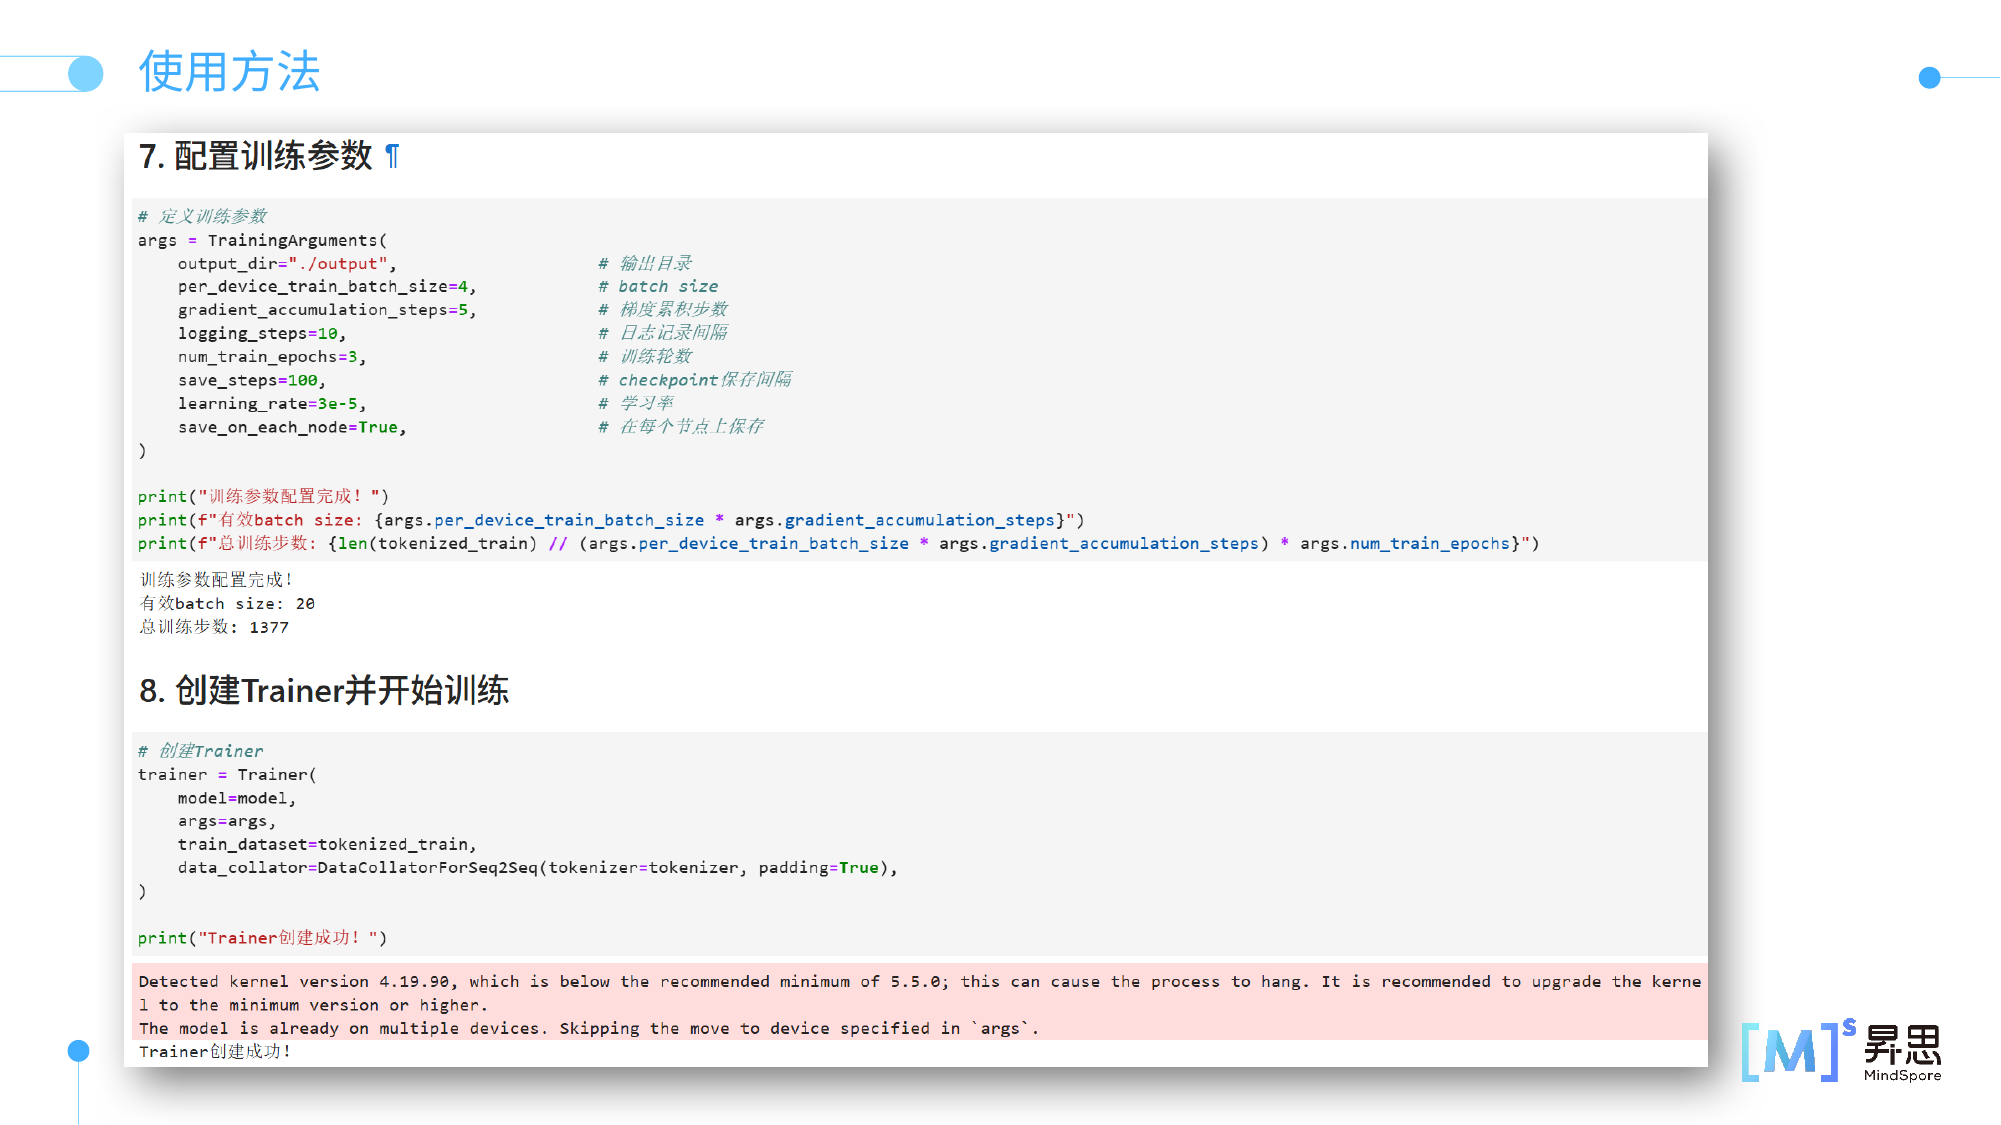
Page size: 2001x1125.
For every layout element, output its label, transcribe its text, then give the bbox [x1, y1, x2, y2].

picture [123, 133, 1708, 1067]
picture [1742, 1018, 1941, 1083]
list 使用方法 [124, 42, 1305, 114]
